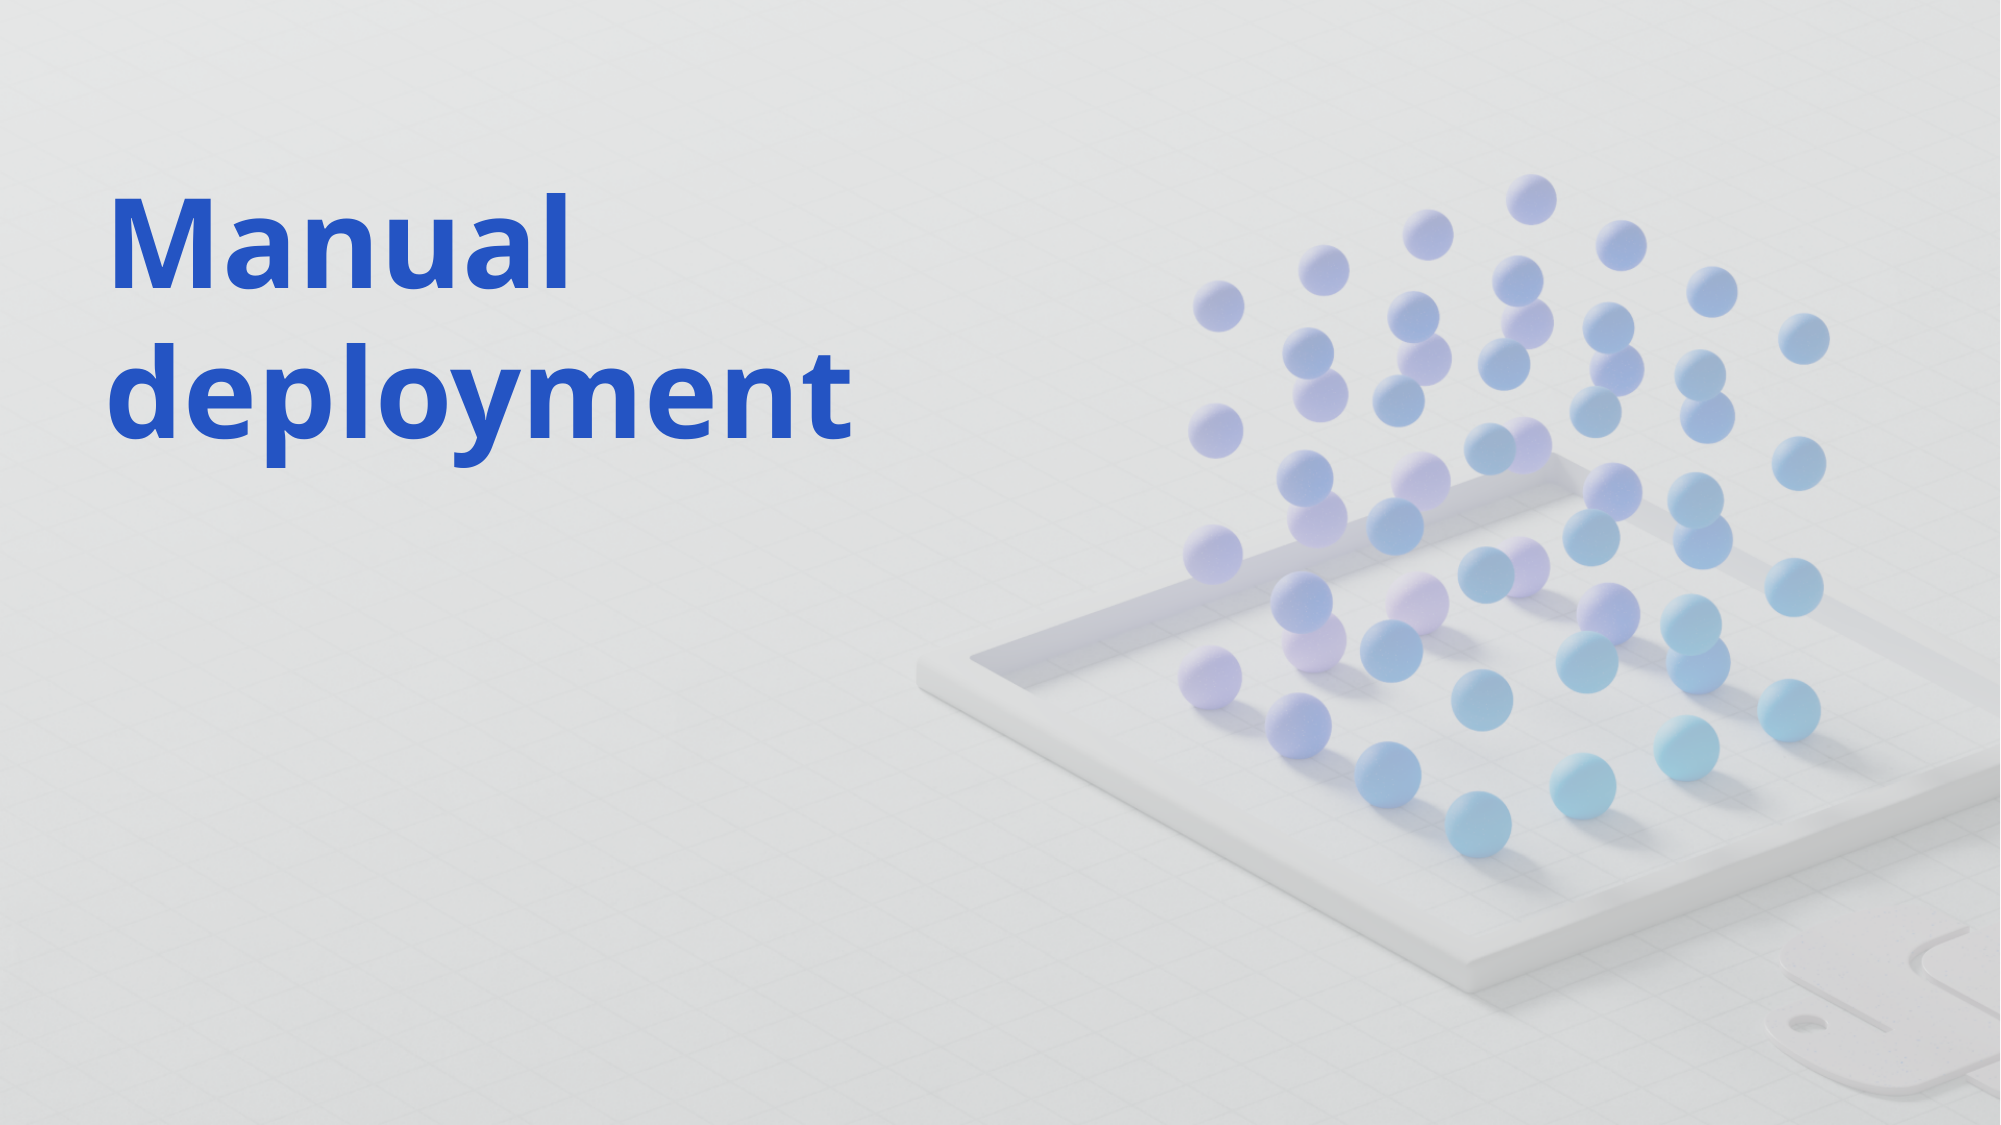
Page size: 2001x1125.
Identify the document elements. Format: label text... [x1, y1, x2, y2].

text_box Manual deployment [90, 156, 1818, 471]
picture [0, 0, 2001, 1125]
